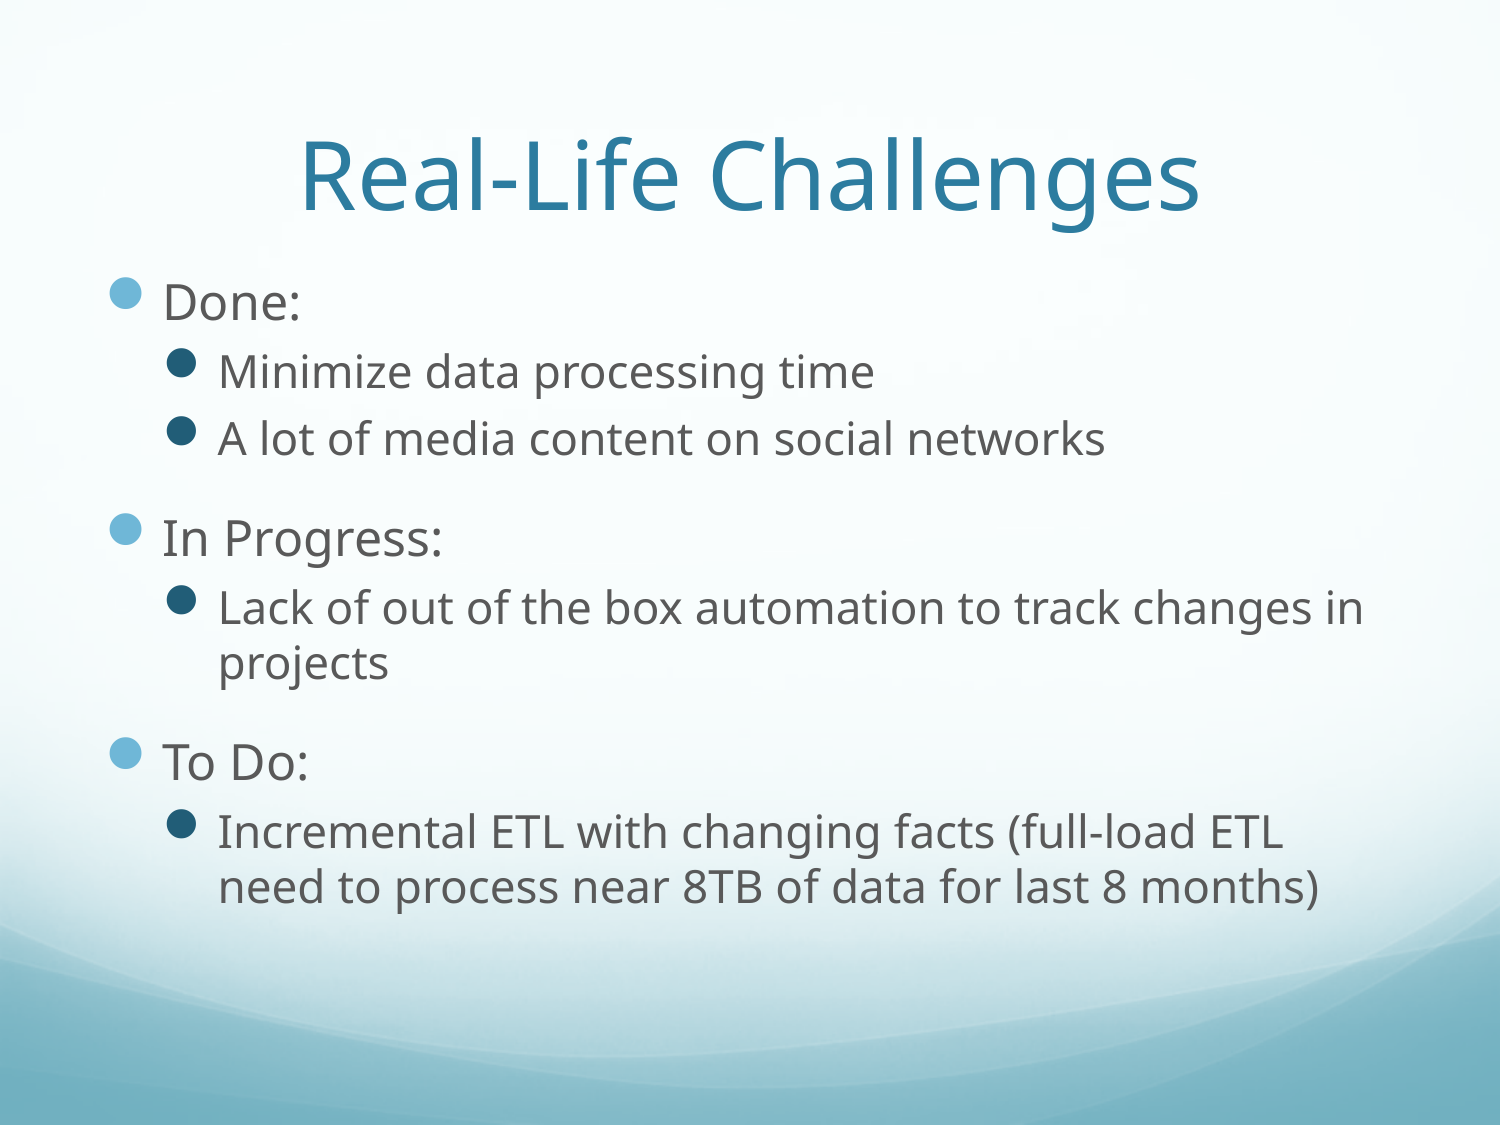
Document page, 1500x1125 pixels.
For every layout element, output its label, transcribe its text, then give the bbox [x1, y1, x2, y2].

title Real-Life Challenges [90, 17, 1410, 237]
list Done: Minimize data processing time A lot of media content on social networks In Progress: Lack of out of the box automation to track changes in projects To Do: Incremental ETL with changing facts (full-load ETL need to process near 8TB of data for last 8 months) [90, 262, 1410, 975]
